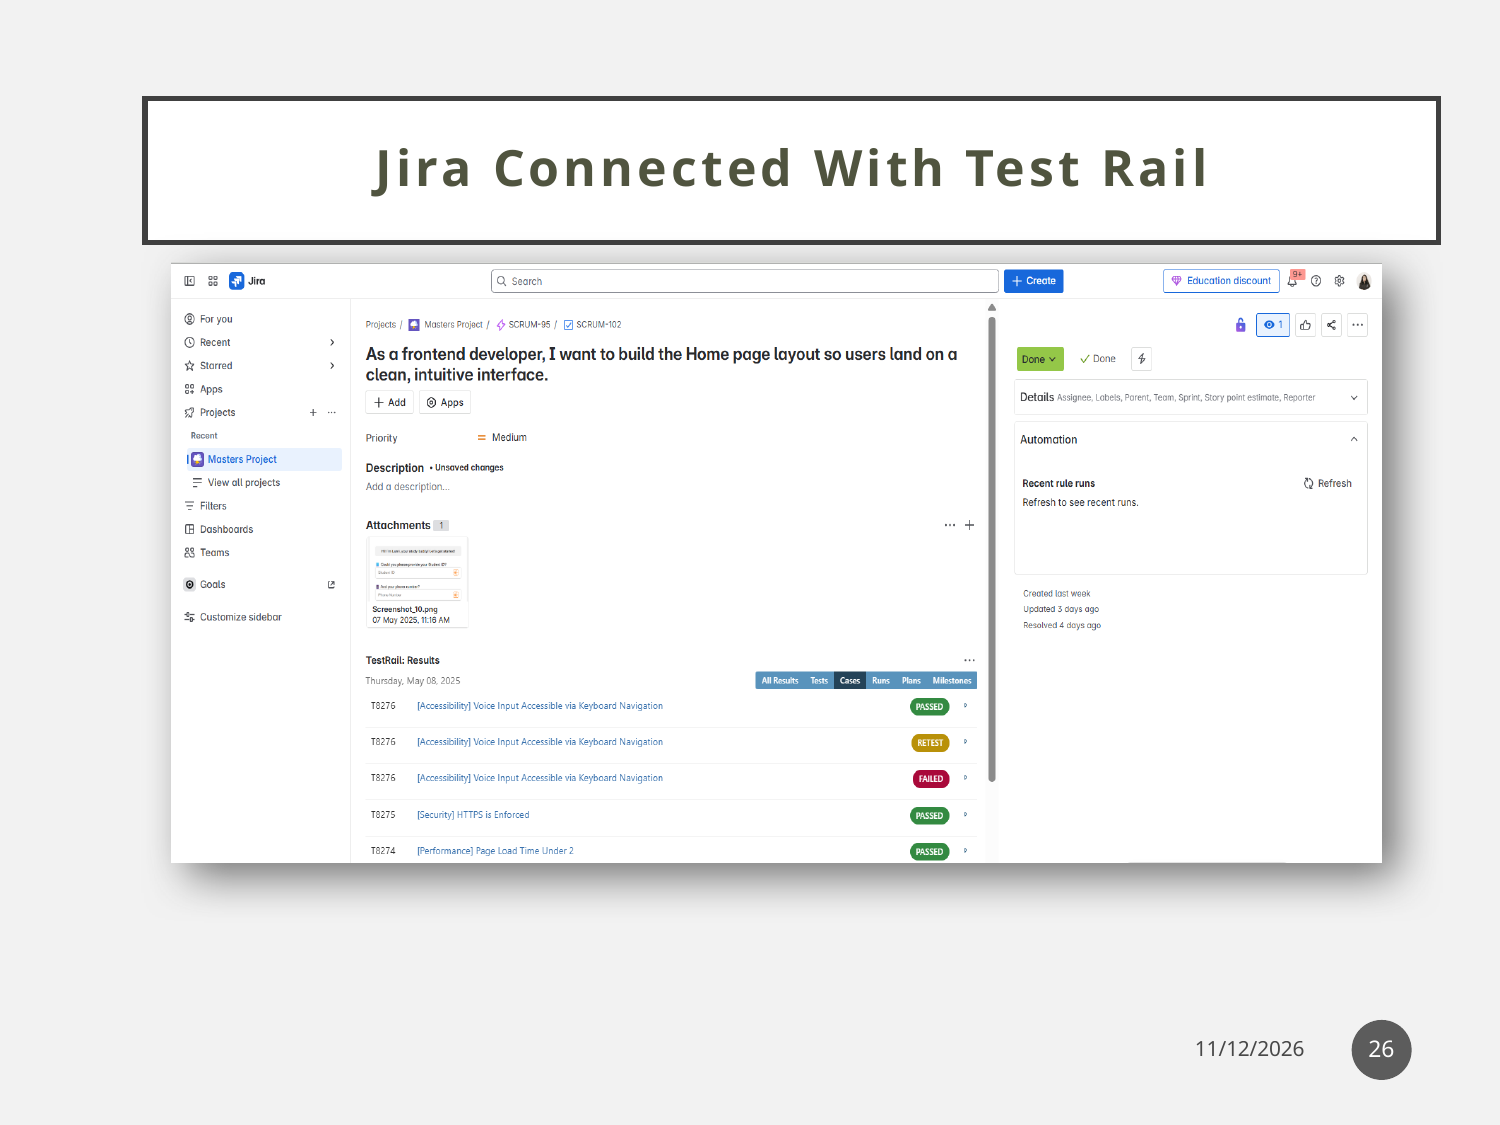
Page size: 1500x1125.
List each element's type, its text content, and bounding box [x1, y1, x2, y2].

title Jira Connected With Test Rail [142, 96, 1441, 245]
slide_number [980, 1023, 1320, 1077]
slide_number 26 [1351, 1019, 1412, 1080]
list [171, 262, 1382, 863]
